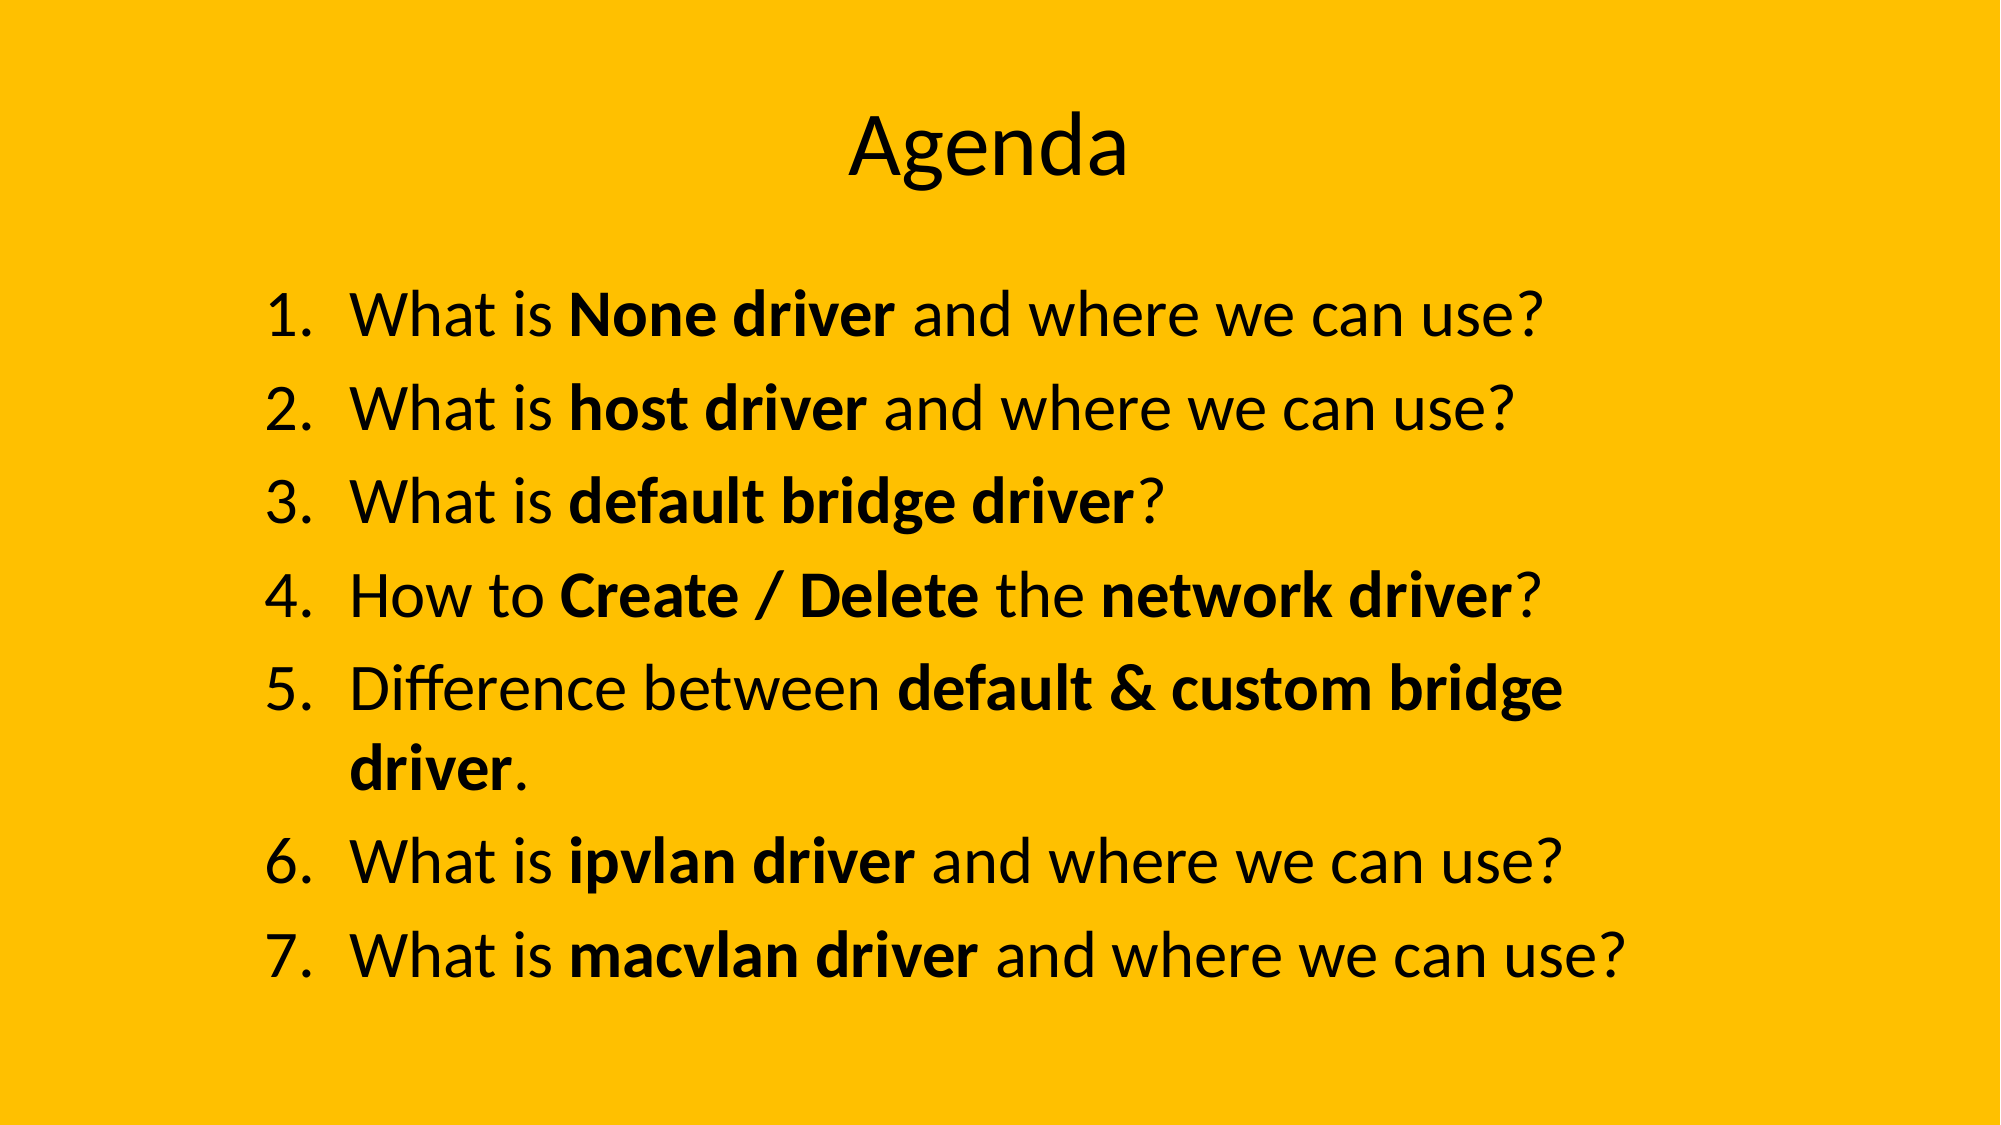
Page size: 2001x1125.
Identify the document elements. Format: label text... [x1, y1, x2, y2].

title Agenda [99, 45, 1900, 233]
list What is None driver and where we can use? What is host driver and where we can use? What is default bridge driver? How to Create / Delete the network driver? Difference between default & custom bridge driver. What is ipvlan driver and where we can use? What is macvlan driver and where we can use? [249, 262, 1750, 1005]
